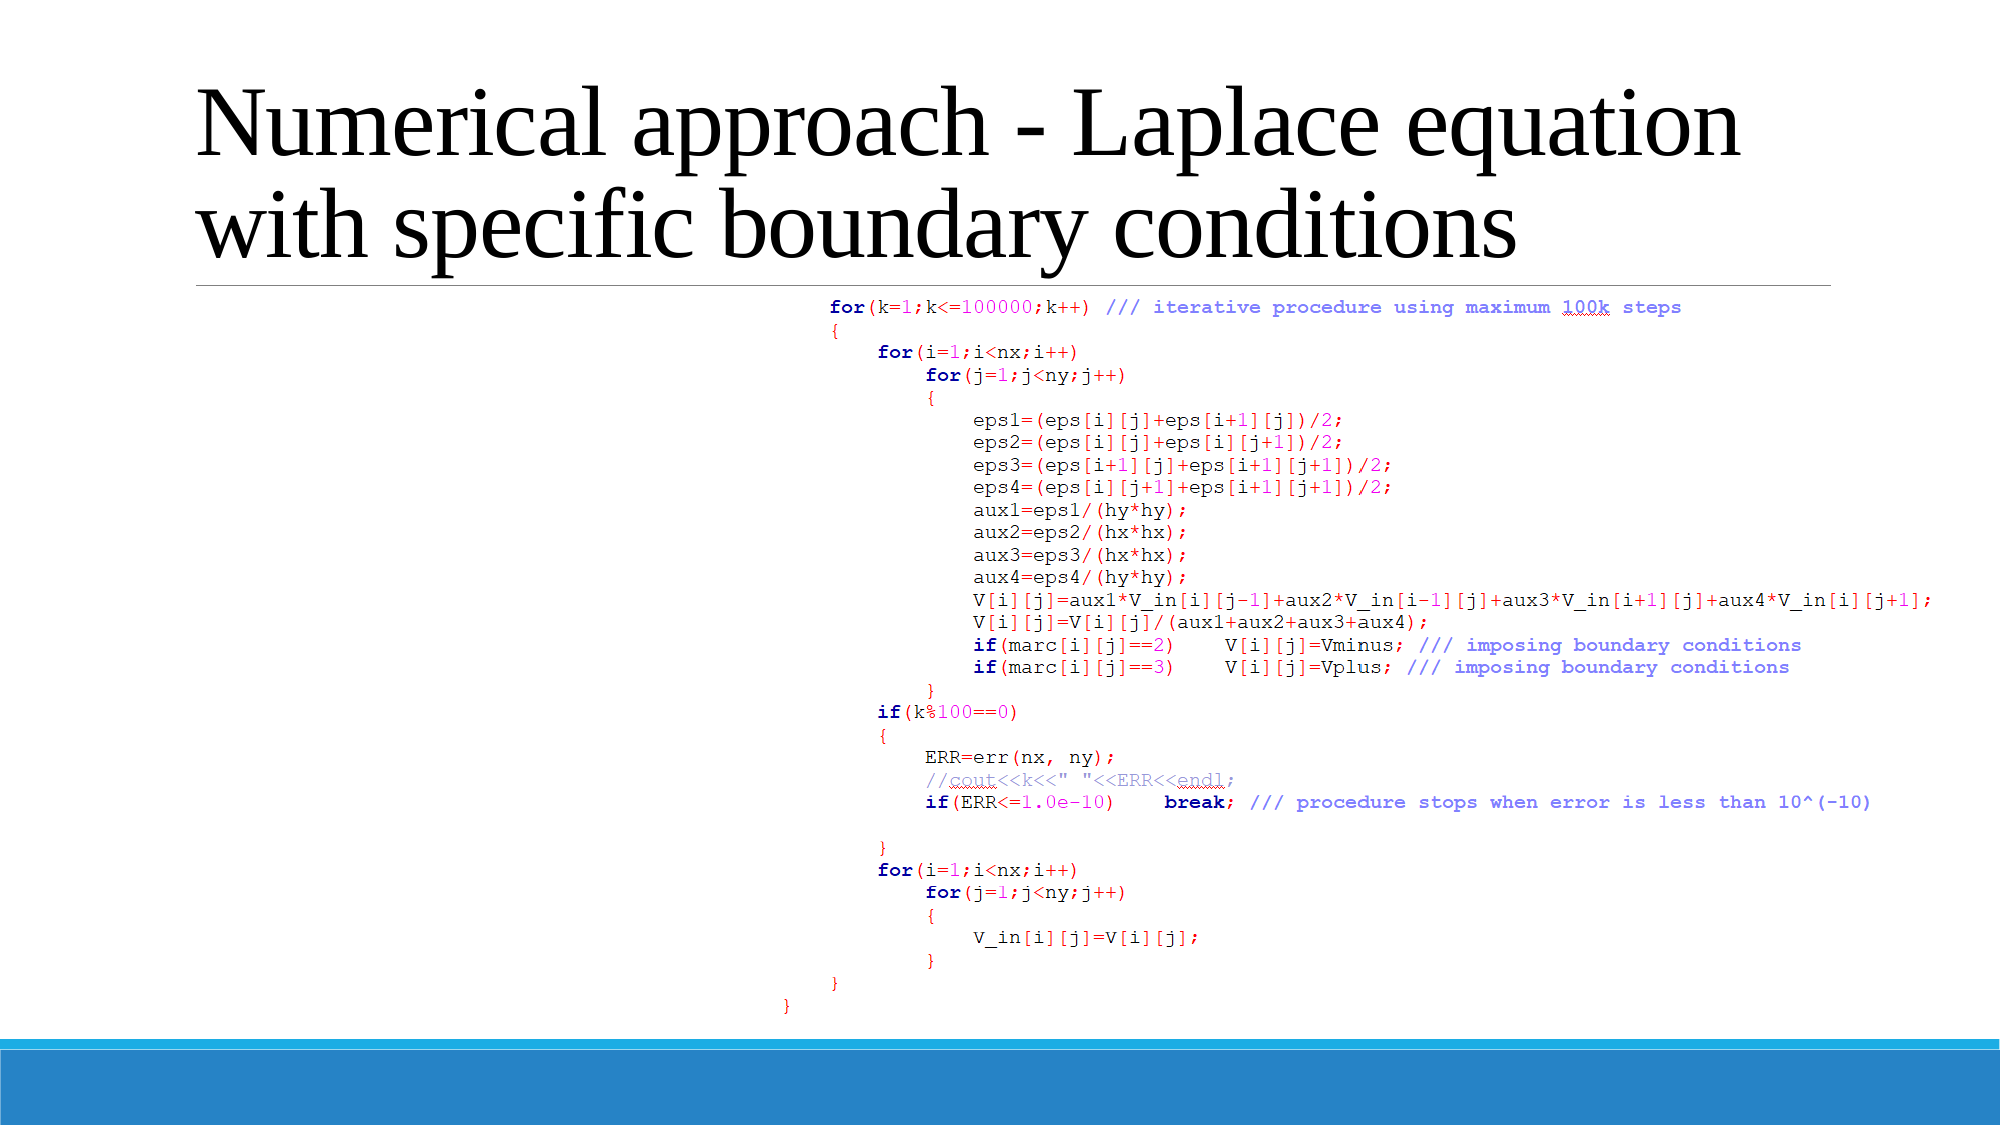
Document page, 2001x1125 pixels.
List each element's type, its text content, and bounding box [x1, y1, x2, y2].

title Numerical approach - Laplace equation with specific boundary conditions [180, 47, 1830, 285]
picture [780, 296, 1945, 1023]
